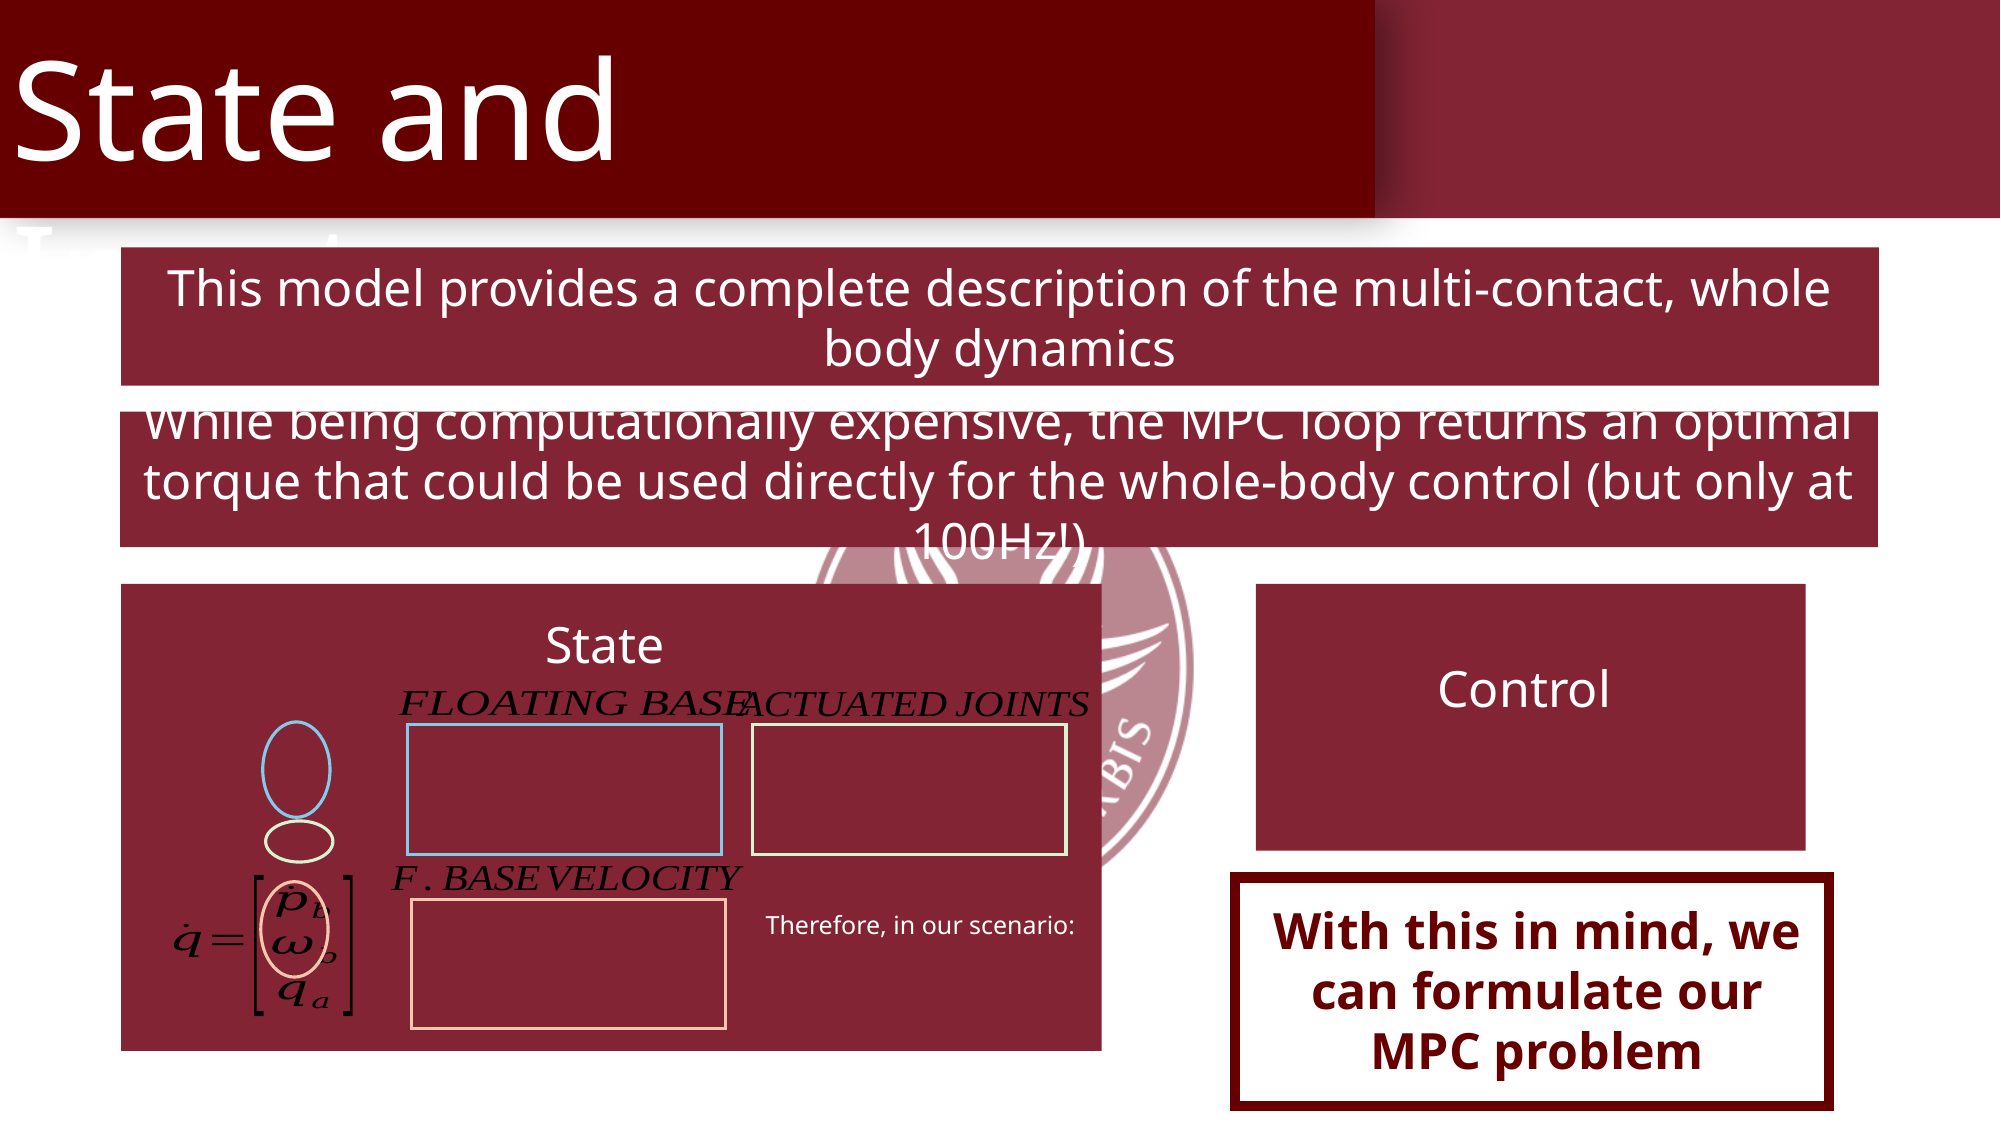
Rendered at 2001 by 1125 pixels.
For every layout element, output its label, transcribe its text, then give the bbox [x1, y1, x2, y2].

picture [803, 433, 1197, 902]
text_box [1415, 0, 2000, 220]
text_box With this in mind, we can formulate our MPC problem [1243, 891, 1831, 1087]
text_box [264, 819, 335, 864]
text_box [0, 0, 1376, 219]
text_box [751, 723, 803, 856]
text_box [410, 898, 727, 1030]
text_box [261, 720, 332, 819]
text_box This model provides a complete description of the multi-contact, whole body dynamics [120, 246, 1880, 387]
text_box [259, 880, 330, 979]
text_box [1233, 876, 1831, 1108]
text_box [406, 723, 723, 856]
text_box While being computationally expensive, the MPC loop returns an optimal torque that could be used directly for the whole-body control (but only at 100Hz!) [119, 410, 1879, 549]
text_box State and Input [0, 15, 948, 360]
